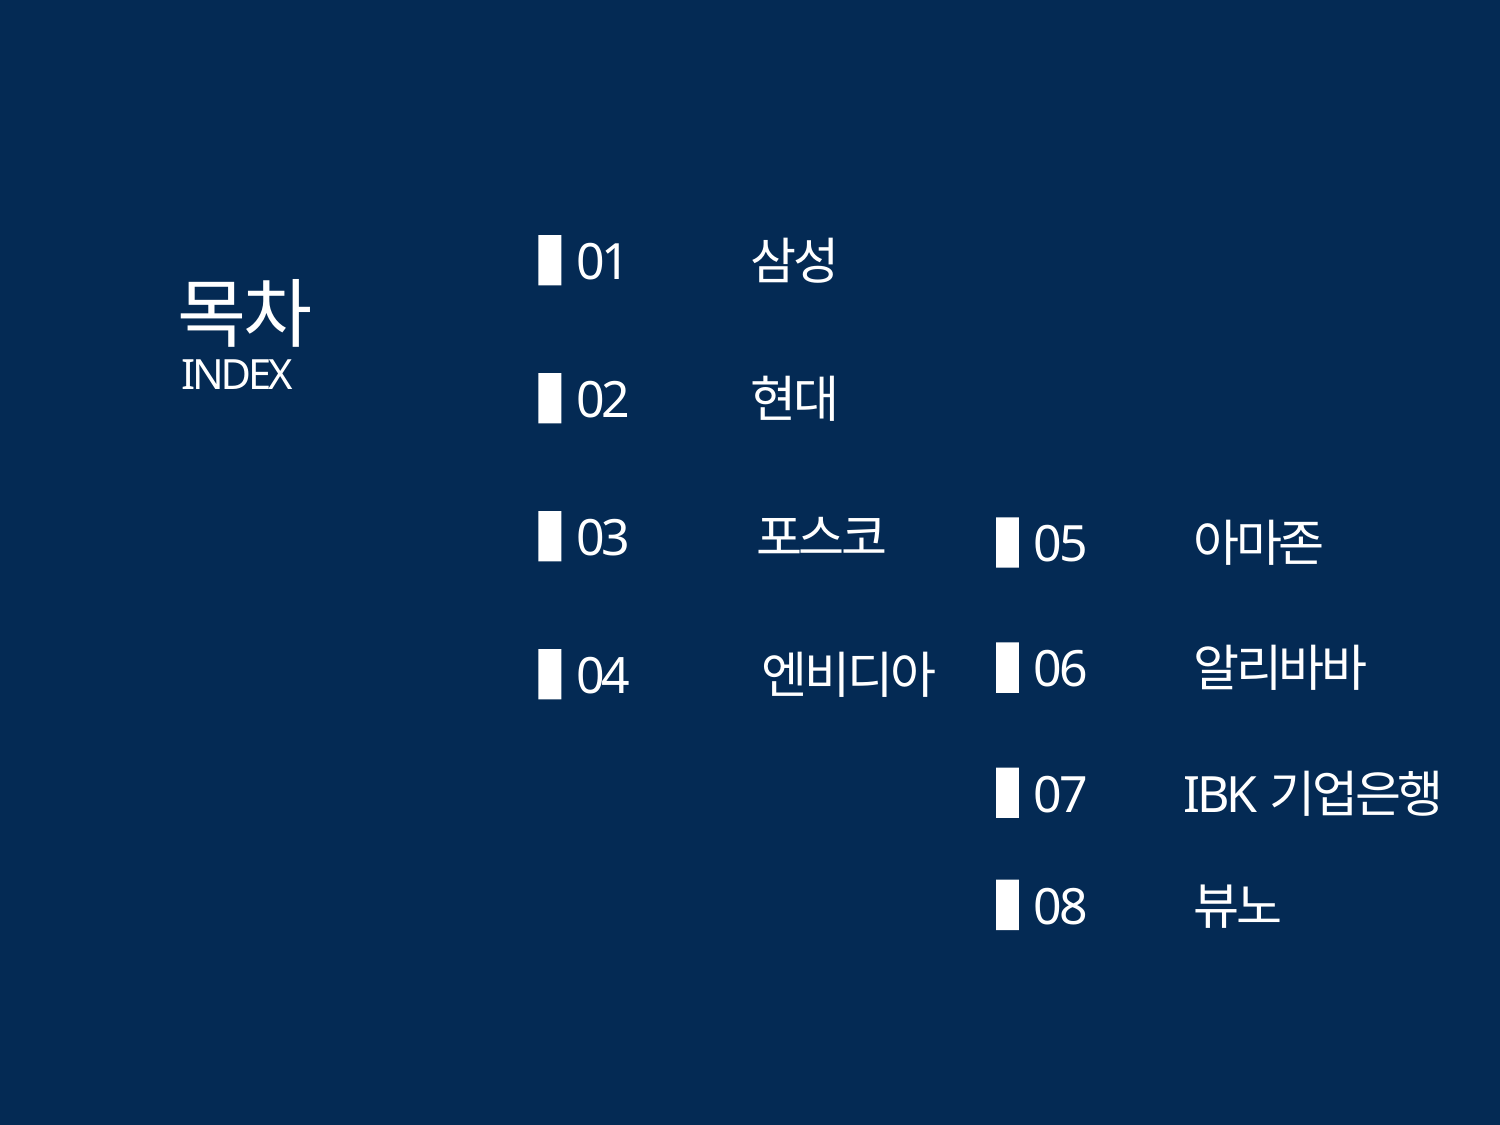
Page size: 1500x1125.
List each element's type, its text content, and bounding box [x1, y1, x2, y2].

text_box 아마존 [1178, 504, 1340, 580]
text_box [537, 372, 561, 424]
text_box 뷰노 [1178, 866, 1297, 942]
text_box 03 [561, 498, 722, 573]
text_box [995, 767, 1019, 819]
text_box 엔비디아 [746, 636, 952, 711]
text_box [163, 258, 326, 406]
text_box 07 [1019, 754, 1180, 866]
text_box [537, 234, 561, 286]
text_box 삼성 [735, 222, 855, 297]
text_box [537, 510, 561, 562]
text_box [995, 879, 1019, 931]
text_box 08 [1019, 866, 1180, 1002]
text_box [537, 648, 561, 700]
text_box [995, 516, 1019, 569]
text_box 06 [1019, 629, 1180, 754]
text_box 알리바바 [1178, 629, 1383, 705]
text_box 포스코 [741, 498, 903, 573]
text_box IBK기업은행 [1168, 754, 1459, 830]
text_box 02 [561, 360, 722, 435]
text_box 01 [561, 222, 722, 297]
text_box 04 [561, 636, 722, 711]
text_box 05 [1019, 504, 1180, 629]
text_box 현대 [735, 360, 855, 435]
text_box [995, 641, 1019, 694]
